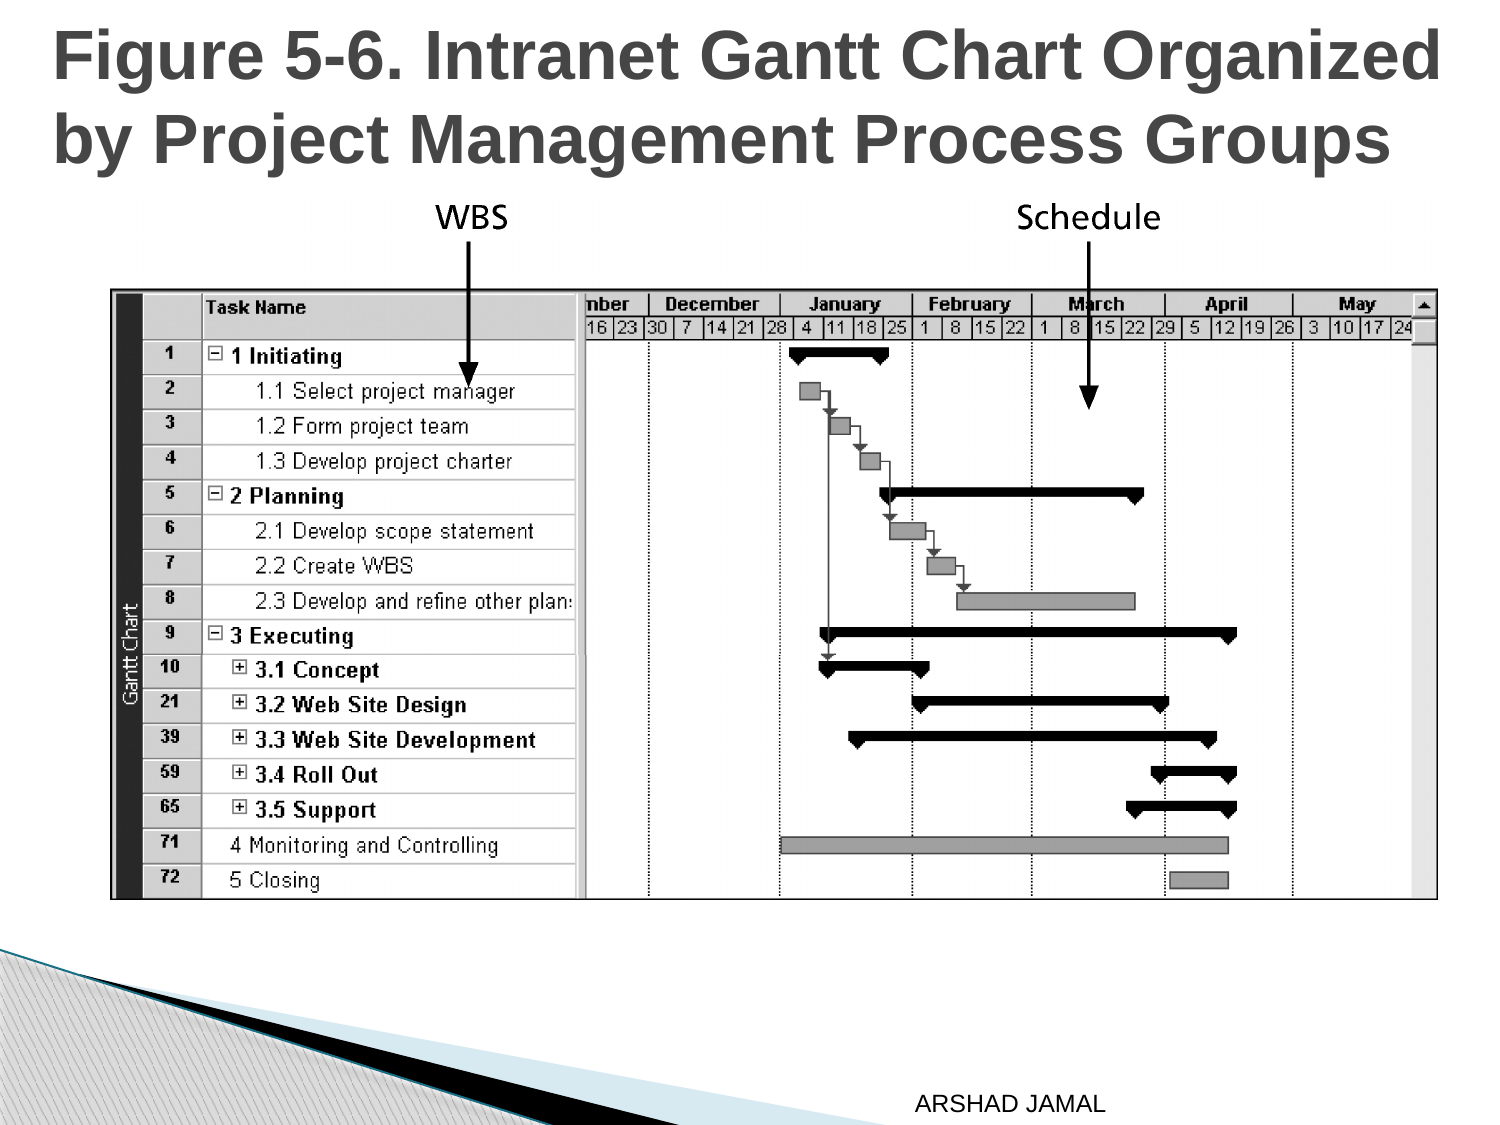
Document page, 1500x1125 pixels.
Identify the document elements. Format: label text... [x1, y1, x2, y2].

picture [110, 199, 1438, 901]
title Figure 5-6. Intranet Gantt Chart Organized by Project Management Process Groups [37, 0, 1463, 188]
